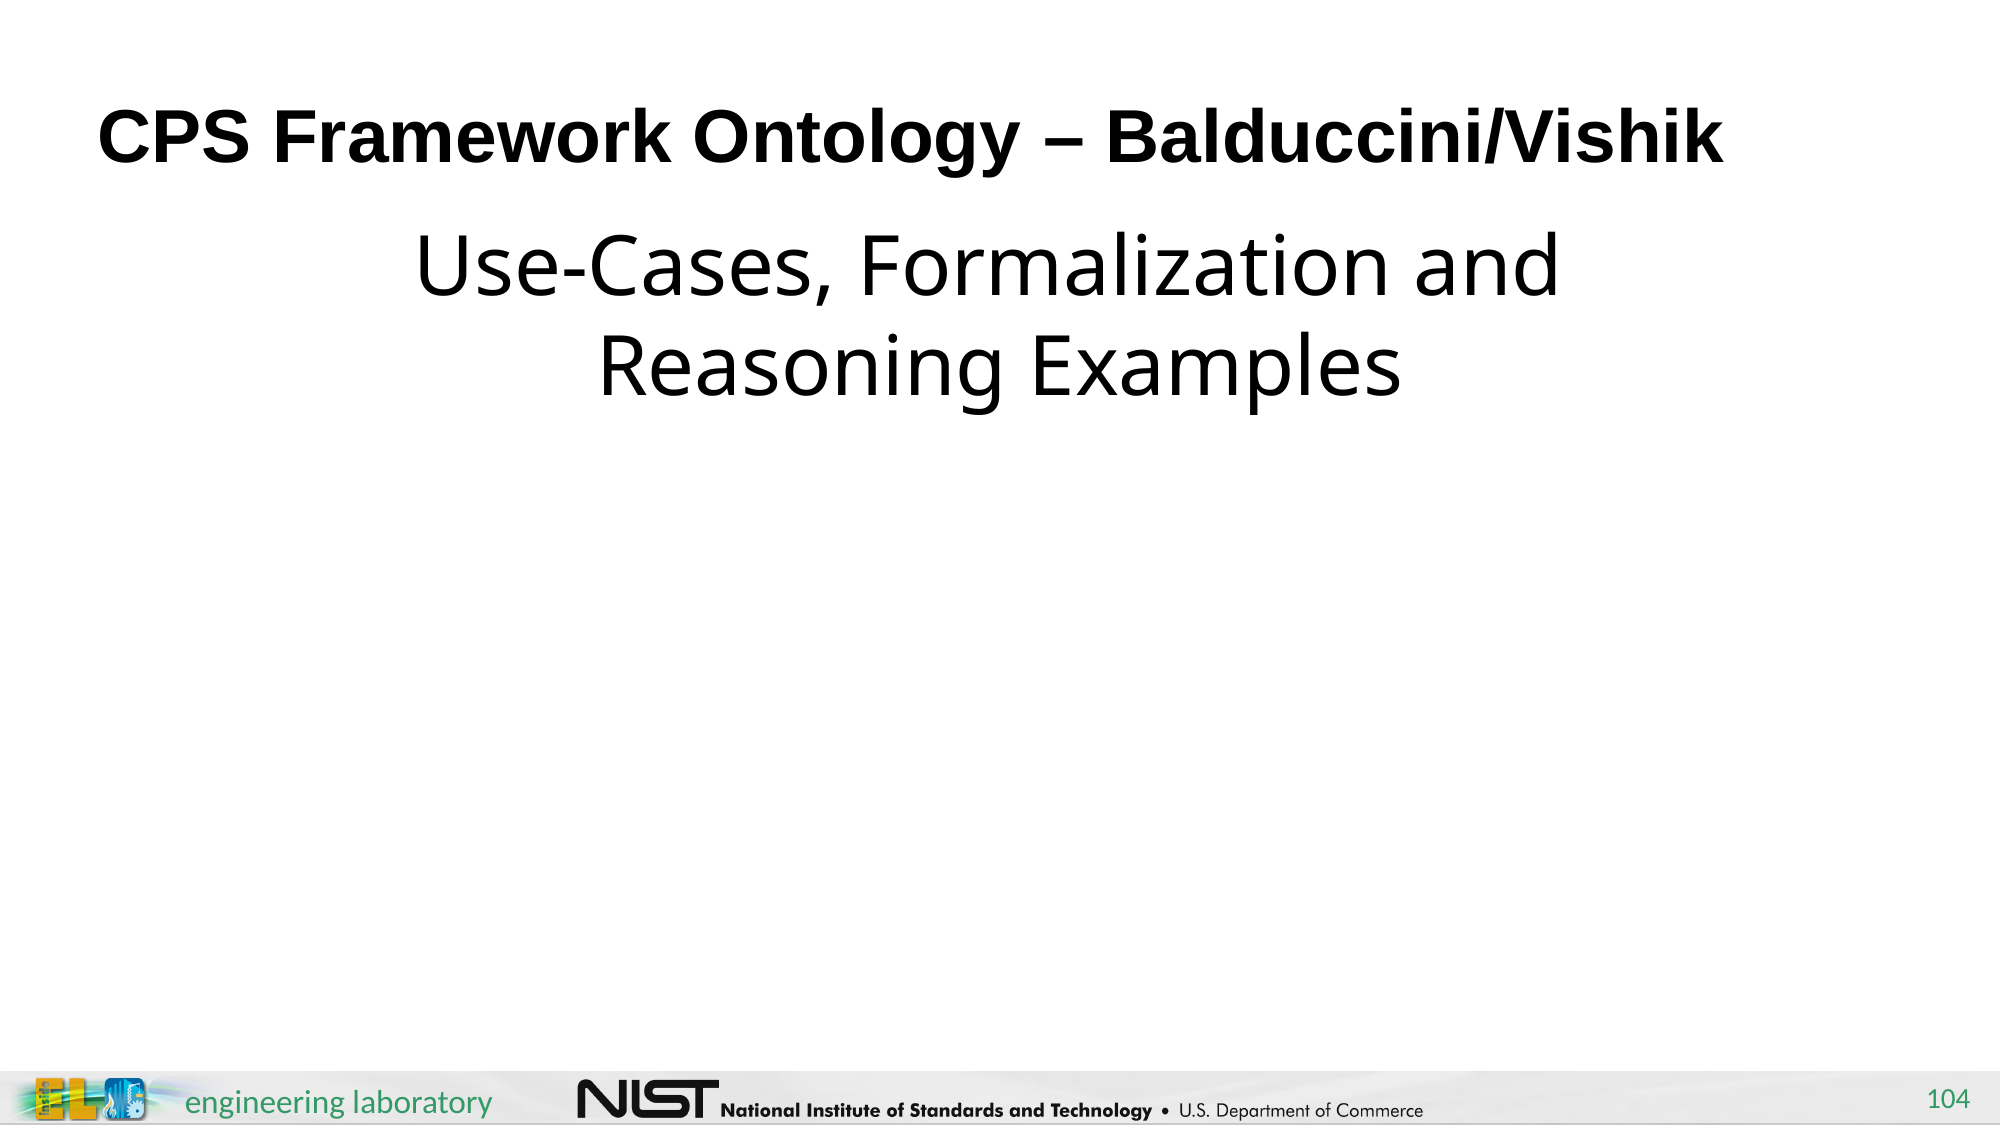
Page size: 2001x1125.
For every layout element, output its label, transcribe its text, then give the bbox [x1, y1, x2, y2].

slide_number 104 [1876, 1077, 1971, 1116]
title CPS Framework Ontology – Balduccini/Vishik [82, 79, 1877, 197]
picture [11, 1075, 237, 1121]
list Use-Cases, Formalization and Reasoning Examples [137, 204, 1863, 431]
picture [572, 1077, 1428, 1123]
